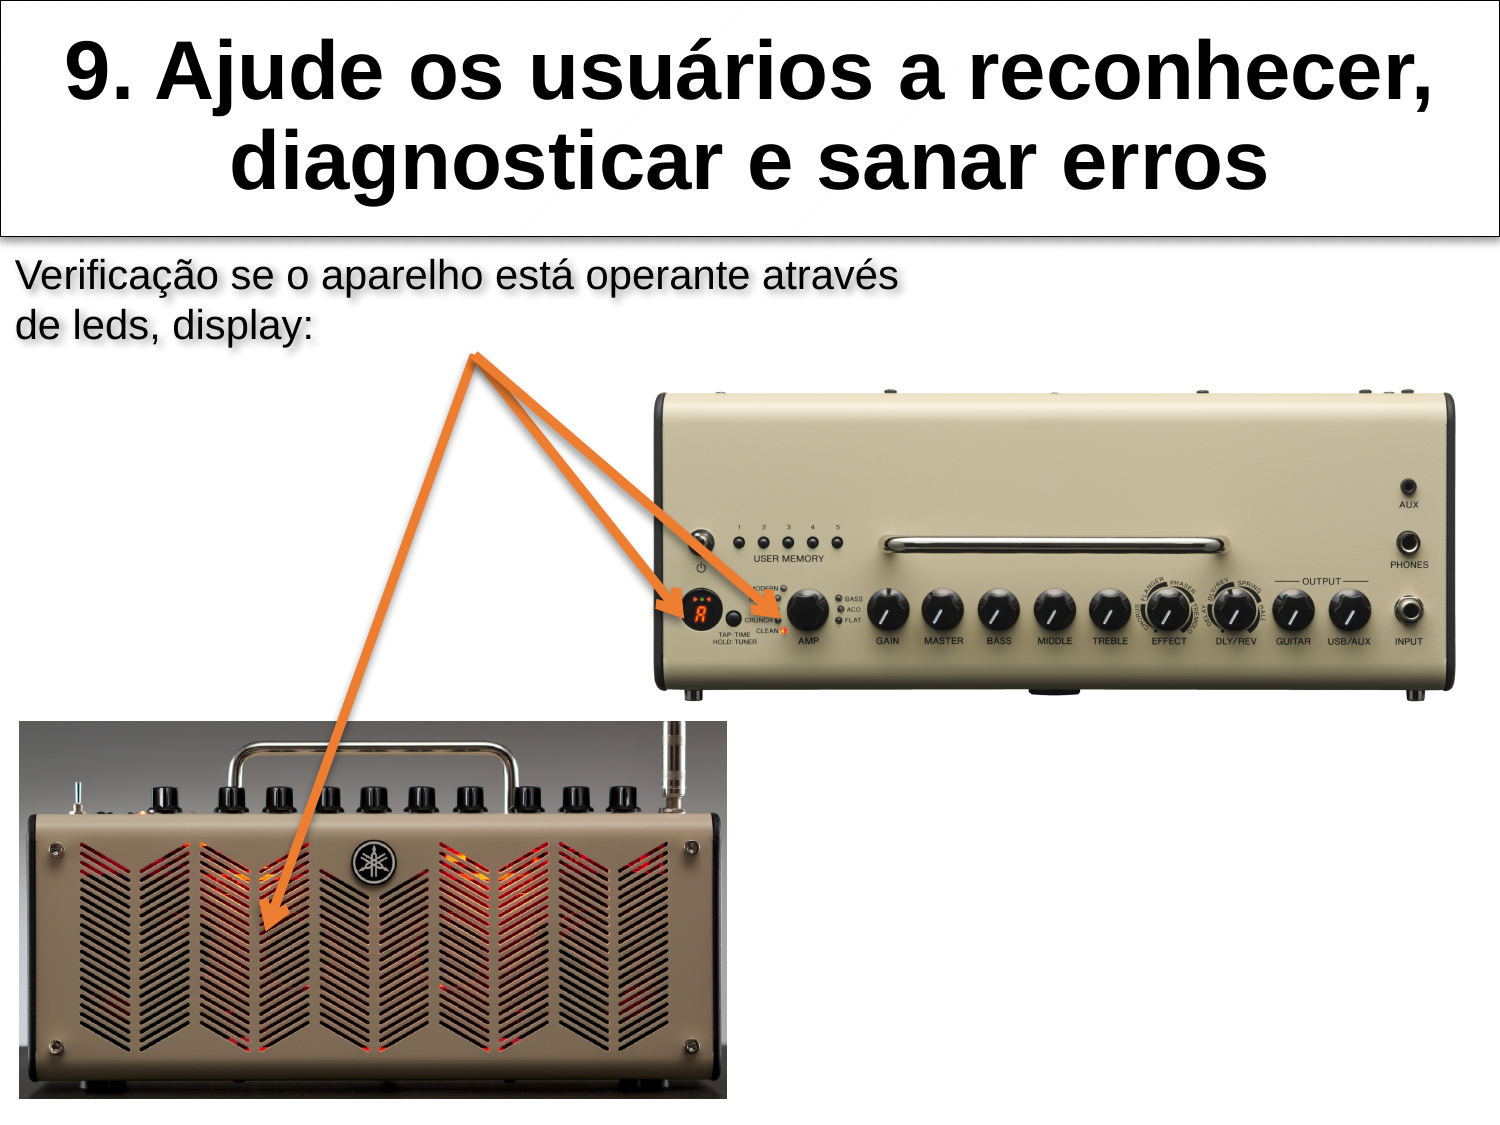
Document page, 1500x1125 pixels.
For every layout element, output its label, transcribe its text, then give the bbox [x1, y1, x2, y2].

picture [18, 721, 727, 1099]
picture [652, 389, 1460, 702]
text_box Verificação se o aparelho está operante através de leds, display: [0, 240, 950, 355]
title 9. Ajude os usuários a reconhecer, diagnosticar e sanar erros [0, 0, 1500, 237]
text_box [265, 356, 475, 932]
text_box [474, 356, 782, 619]
